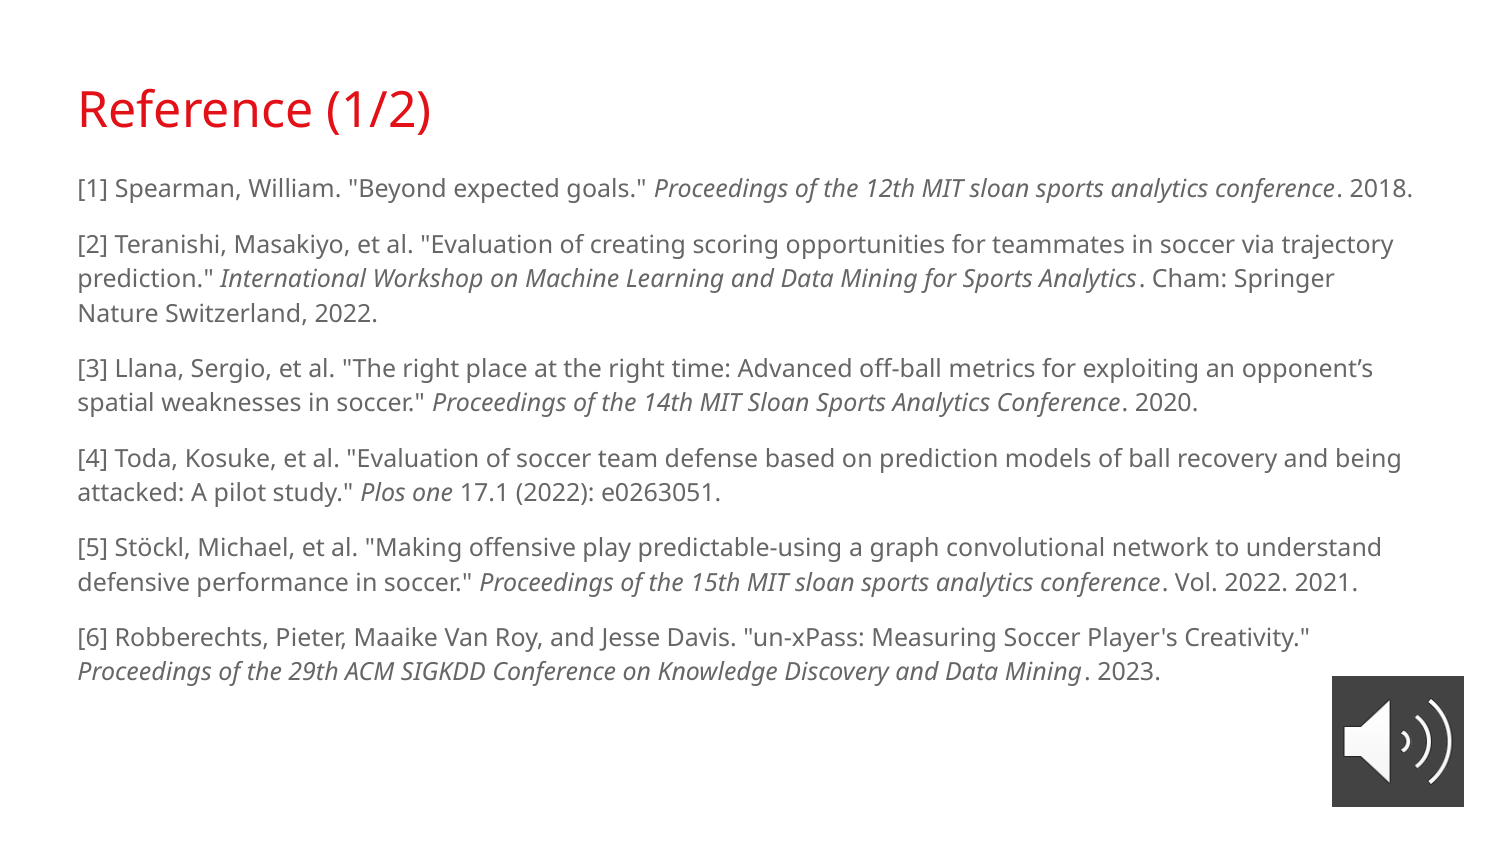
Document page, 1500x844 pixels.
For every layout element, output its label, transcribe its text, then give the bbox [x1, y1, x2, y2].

text_box Reference (1/2) [62, 62, 1438, 153]
text_box [1] Spearman, William. "Beyond expected goals." Proceedings of the 12th MIT sloan sports analytics conference. 2018. [2] Teranishi, Masakiyo, et al. "Evaluation of creating scoring opportunities for teammates in soccer via trajectory prediction." International Workshop on Machine Learning and Data Mining for Sports Analytics. Cham: Springer Nature Switzerland, 2022. [3] Llana, Sergio, et al. "The right place at the right time: Advanced off-ball metrics for exploiting an opponent’s spatial weaknesses in soccer." Proceedings of the 14th MIT Sloan Sports Analytics Conference. 2020. [4] Toda, Kosuke, et al. "Evaluation of soccer team defense based on prediction models of ball recovery and being attacked: A pilot study." Plos one 17.1 (2022): e0263051. [5] Stöckl, Michael, et al. "Making offensive play predictable-using a graph convolutional network to understand defensive performance in soccer." Proceedings of the 15th MIT sloan sports analytics conference. Vol. 2022. 2021. [6] Robberechts, Pieter, Maaike Van Roy, and Jesse Davis. "un-xPass: Measuring Soccer Player's Creativity." Proceedings of the 29th ACM SIGKDD Conference on Knowledge Discovery and Data Mining. 2023. [62, 153, 1438, 701]
picture [1330, 674, 1465, 809]
